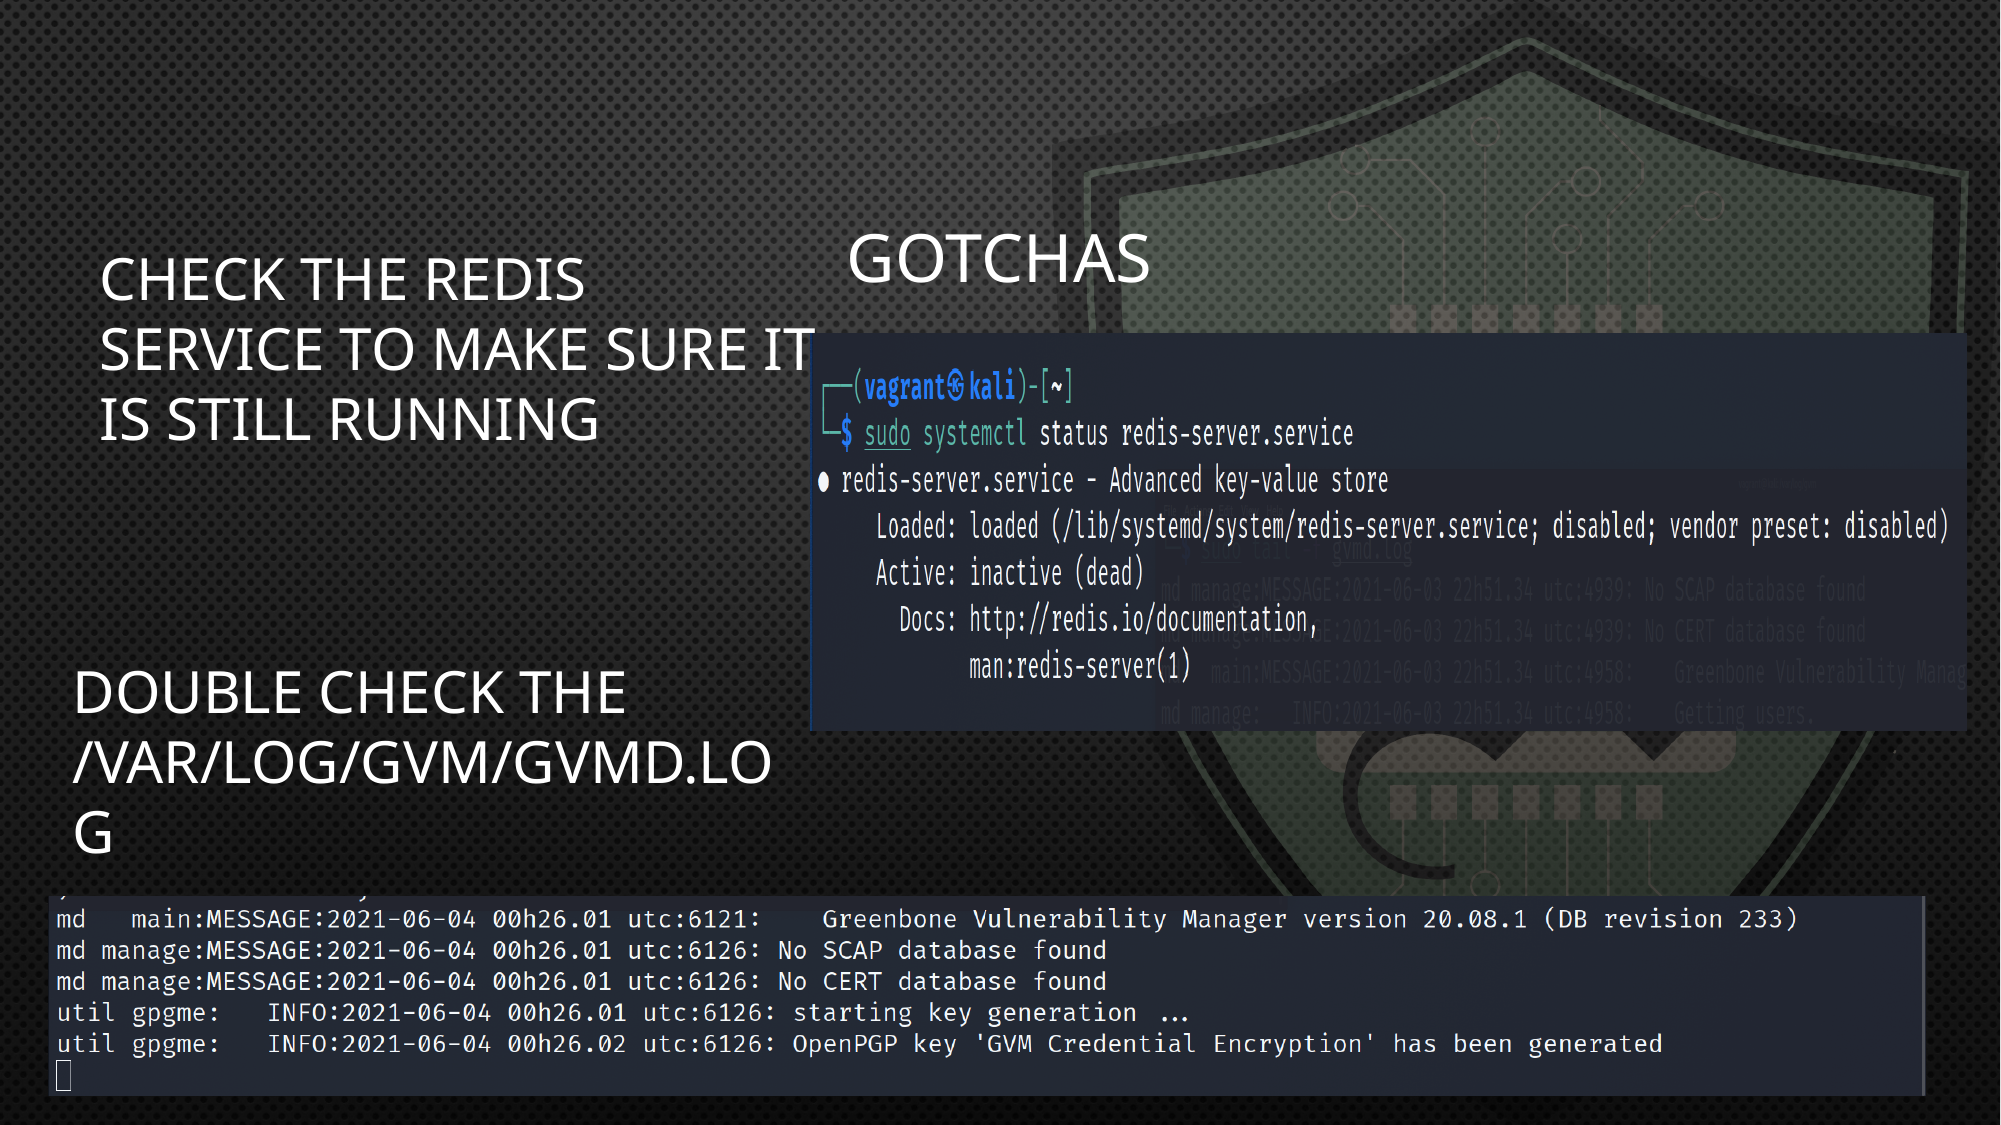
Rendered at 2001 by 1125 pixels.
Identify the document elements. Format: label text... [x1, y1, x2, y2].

list Double check the /var/log/gvm/gvmd.log [57, 778, 187, 873]
list [187, 532, 988, 896]
list Check the Redis service to make sure it is still running [84, 365, 809, 460]
picture [47, 896, 1927, 1096]
title Gotchas [187, 99, 1813, 365]
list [809, 333, 1967, 732]
